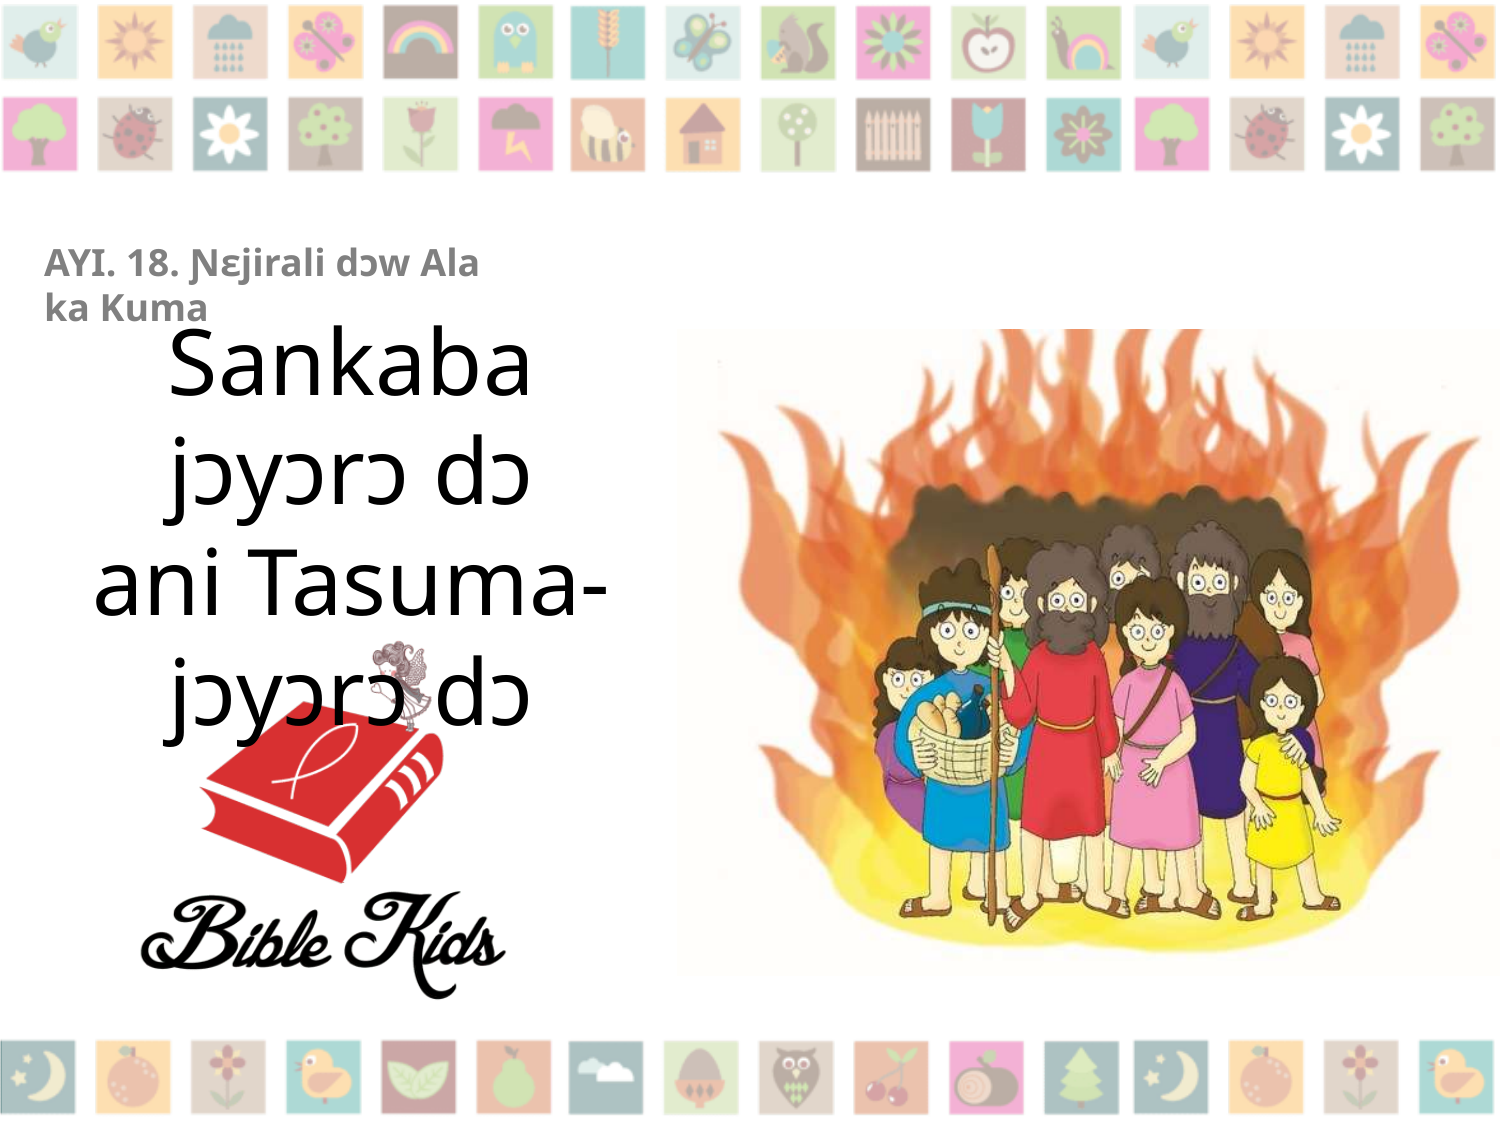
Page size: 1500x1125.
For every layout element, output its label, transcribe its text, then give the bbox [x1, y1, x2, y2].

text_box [0, 1028, 1500, 1118]
picture [677, 329, 1500, 977]
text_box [0, 3, 1500, 181]
picture [114, 603, 544, 1030]
text_box AYI. 18. Ɲɛjirali dɔw Ala ka Kuma [29, 231, 526, 296]
text_box Sankaba jɔyɔrɔ dɔ ani Tasuma-jɔyɔrɔ dɔ [28, 296, 674, 751]
